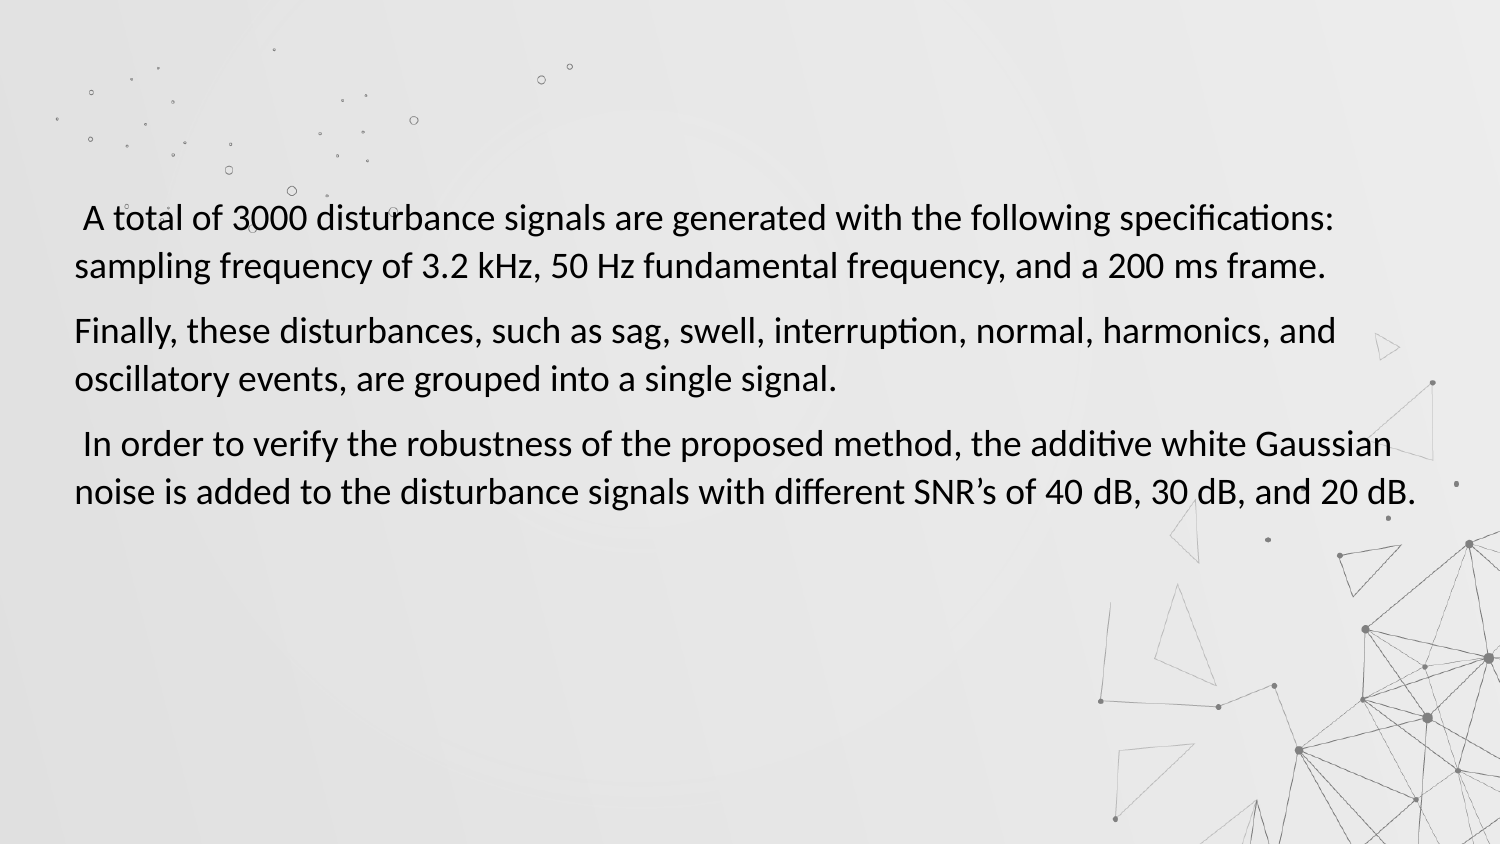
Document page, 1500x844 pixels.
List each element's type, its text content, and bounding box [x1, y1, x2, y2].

picture [0, 0, 1500, 844]
text_box A total of 3000 disturbance signals are generated with the following specifications: sampling frequency of 3.2 kHz, 50 Hz fundamental frequency, and a 200 ms frame. Finally, these disturbances, such as sag, swell, interruption, normal, harmonics, and oscillatory events, are grouped into a single signal. In order to verify the robustness of the proposed method, the additive white Gaussian noise is added to the disturbance signals with different SNR’s of 40 dB, 30 dB, and 20 dB. [59, 182, 1441, 520]
